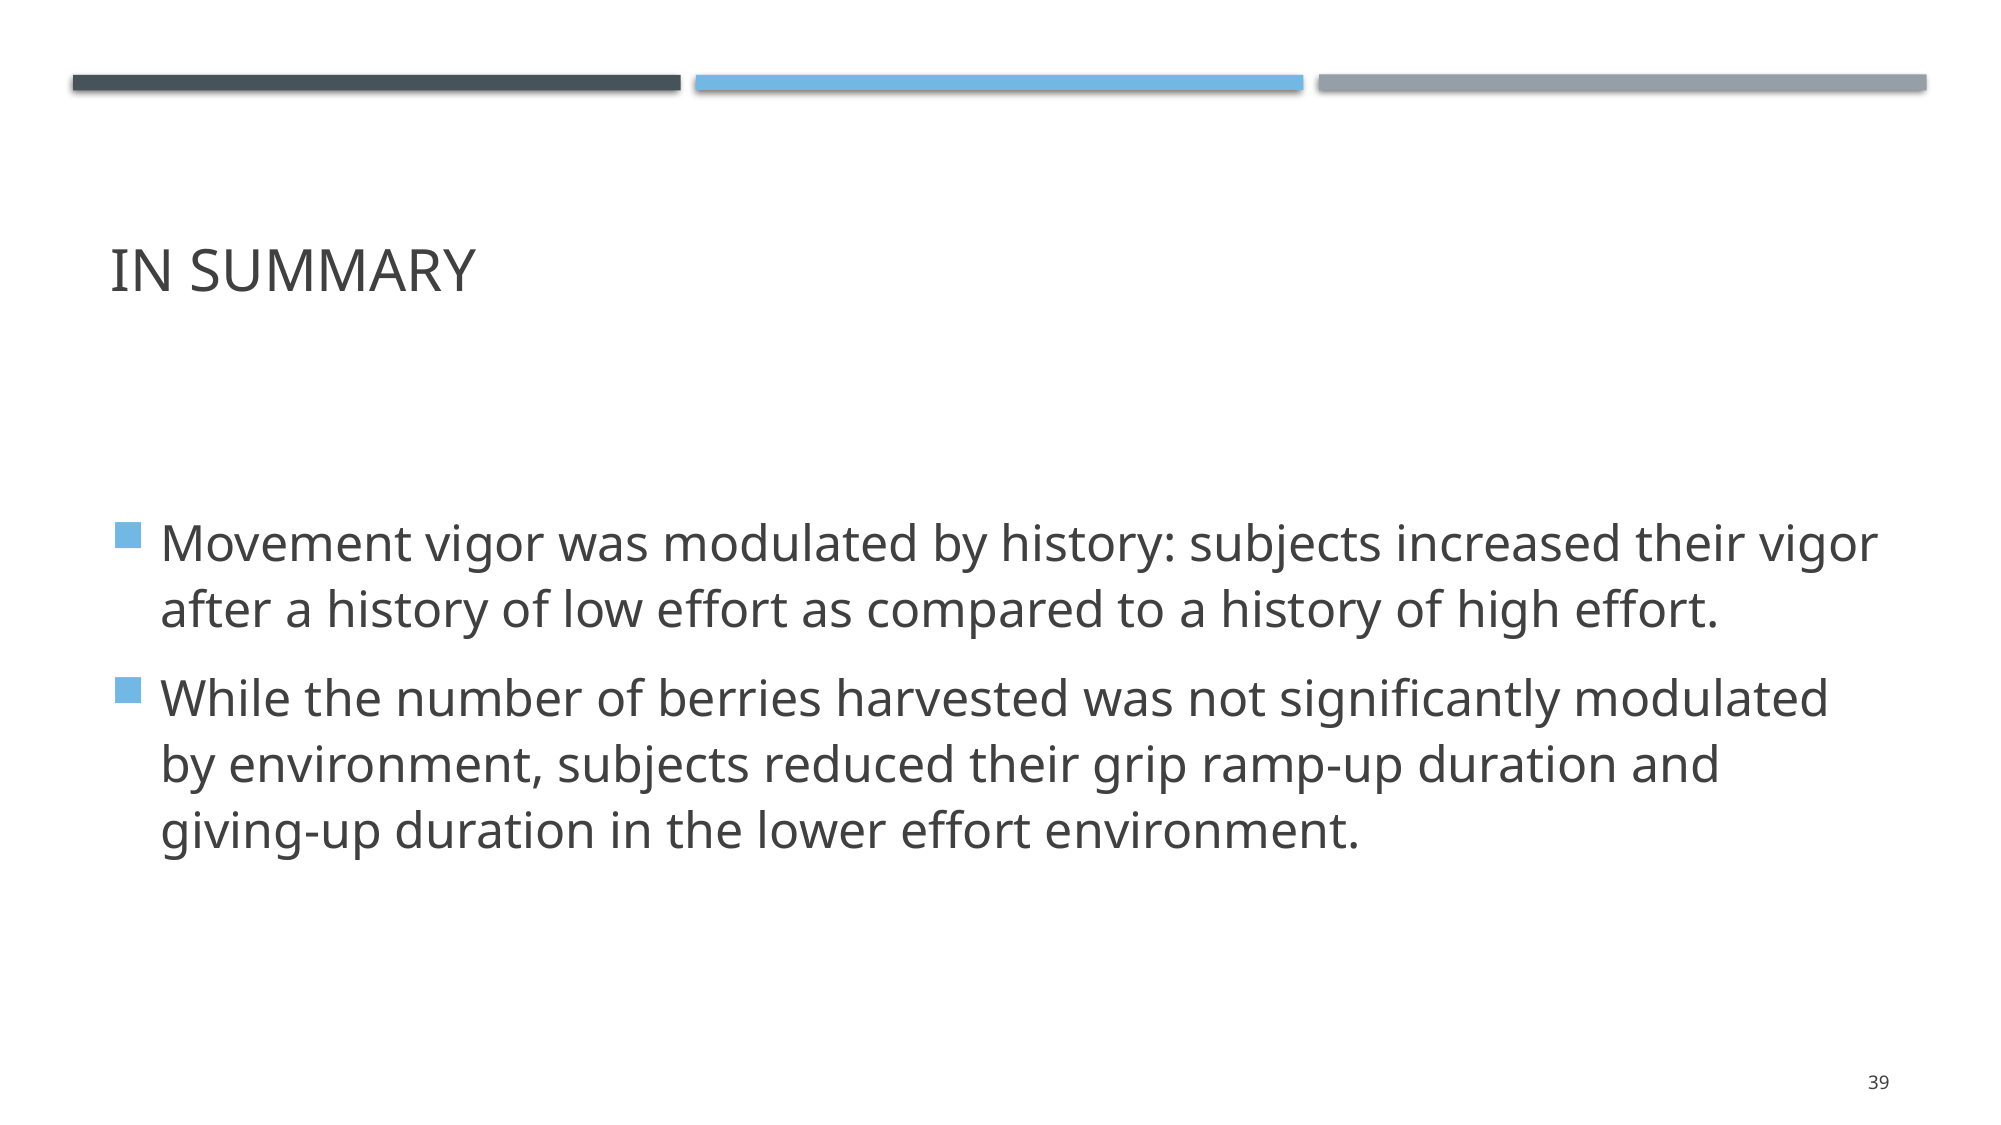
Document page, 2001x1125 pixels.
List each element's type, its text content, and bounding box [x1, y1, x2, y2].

list Movement vigor was modulated by history: subjects increased their vigor after a history of low effort as compared to a history of high effort. While the number of berries harvested was not significantly modulated by environment, subjects reduced their grip ramp-up duration and giving-up duration in the lower effort environment. [95, 383, 1905, 981]
slide_number 39 [1732, 1053, 1905, 1114]
title In summary [95, 115, 1905, 311]
